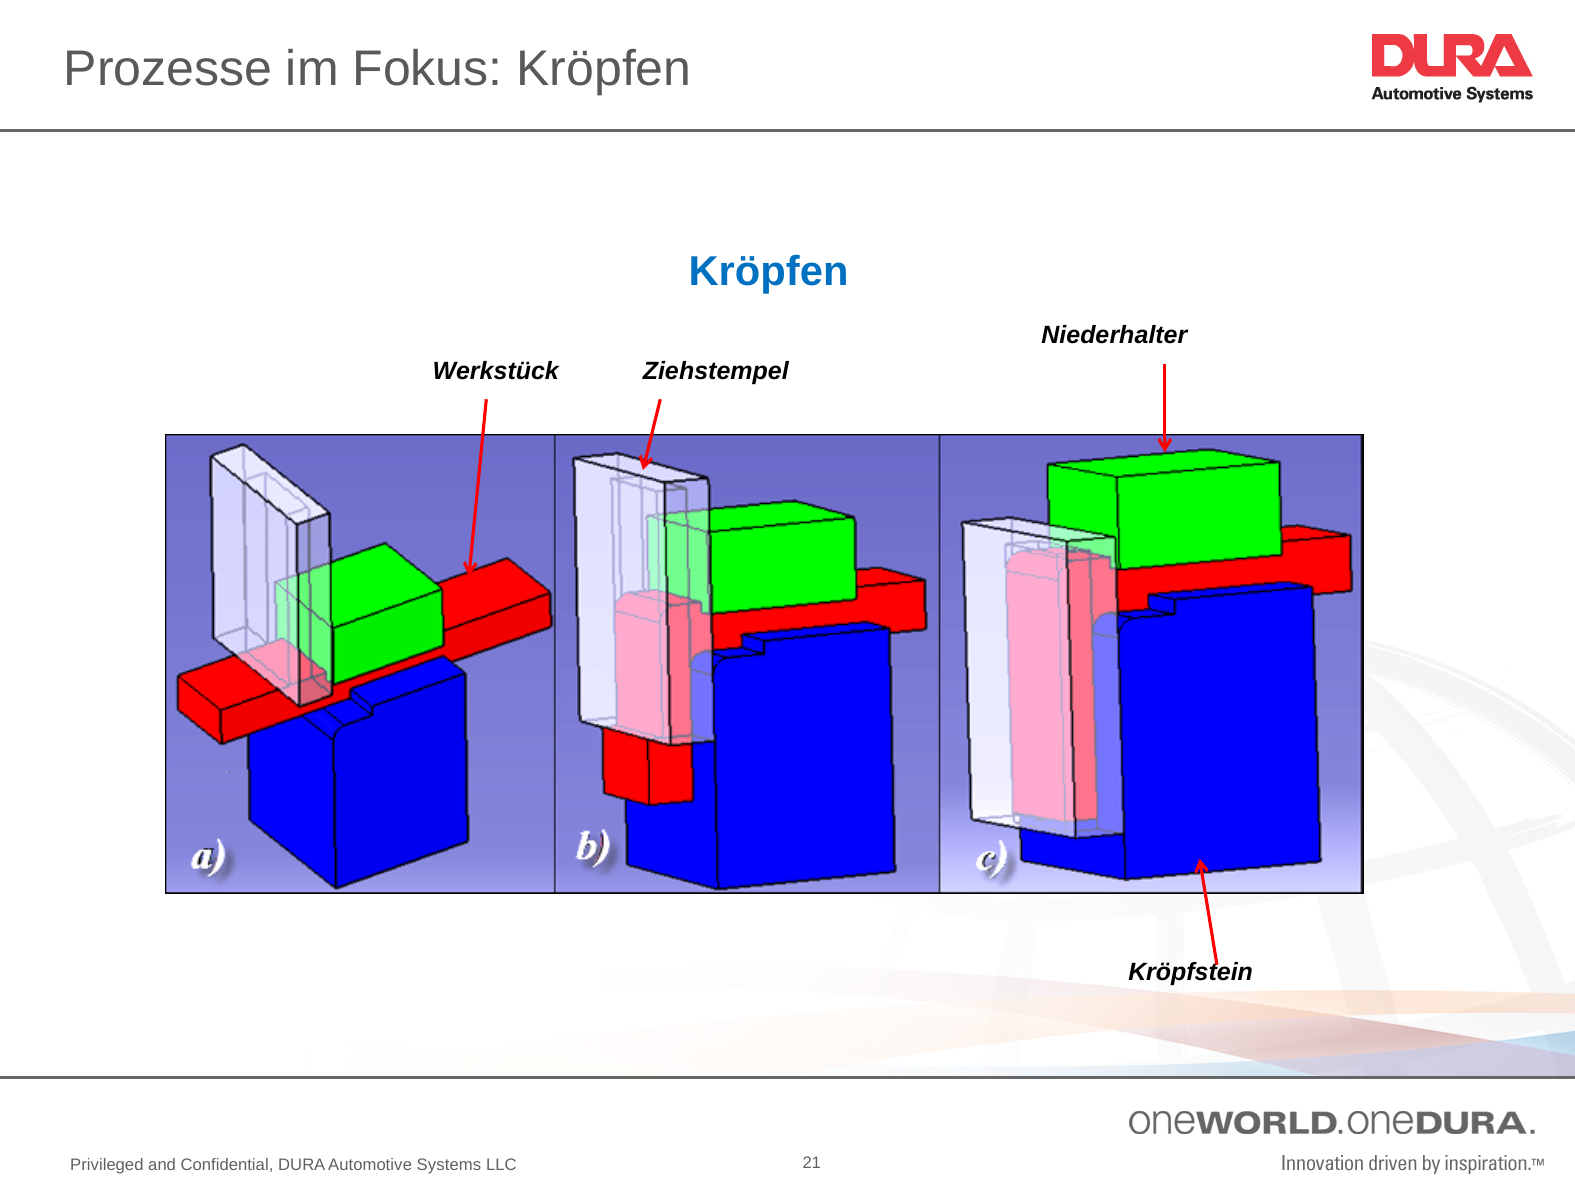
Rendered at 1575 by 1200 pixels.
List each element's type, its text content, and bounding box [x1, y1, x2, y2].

picture [0, 0, 1575, 1200]
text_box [165, 226, 1409, 1013]
title Prozesse im Fokus: Kröpfen [47, 0, 1321, 132]
